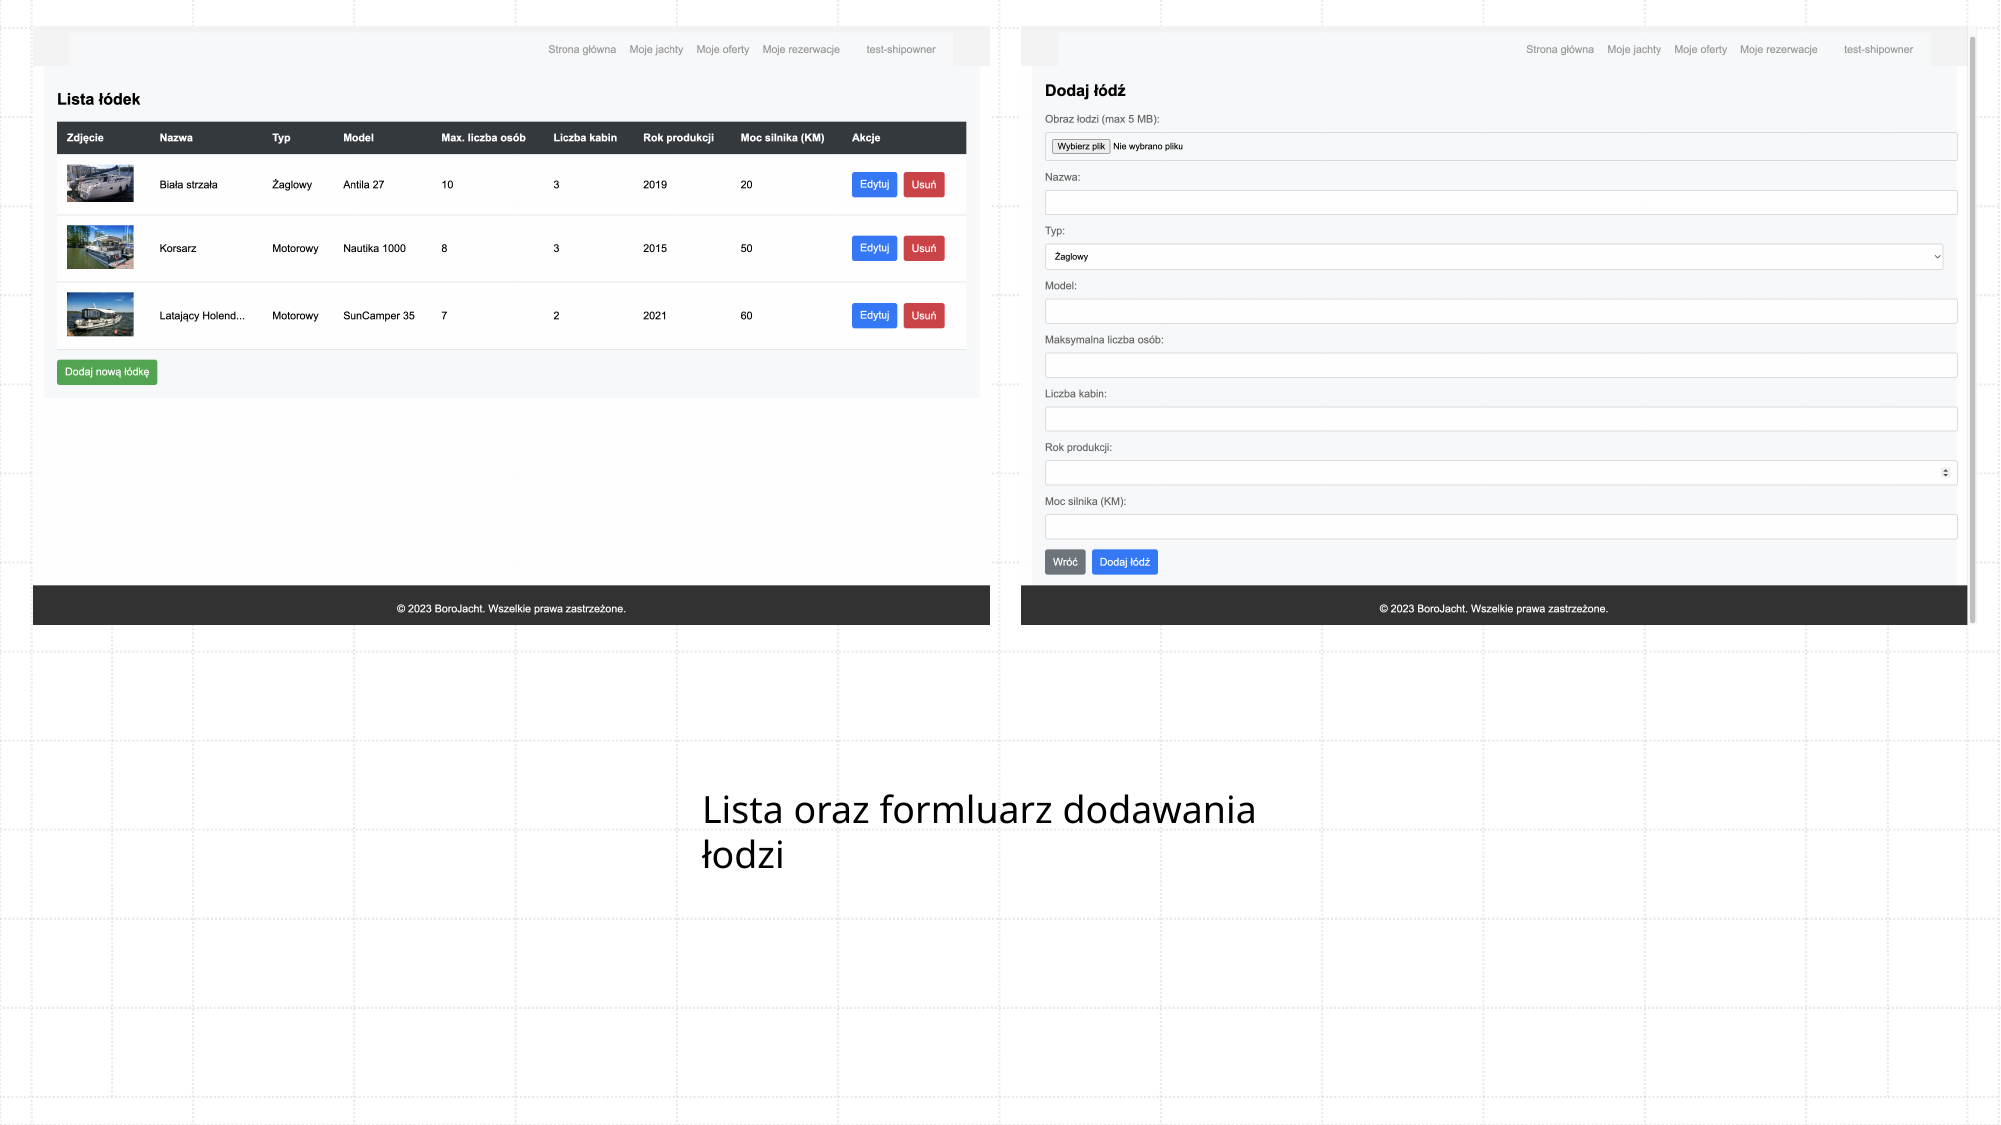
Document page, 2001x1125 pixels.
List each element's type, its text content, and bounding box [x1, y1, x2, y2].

picture [33, 26, 990, 625]
picture [1021, 26, 1977, 625]
text_box Lista oraz formluarz dodawania łodzi [687, 778, 1357, 883]
